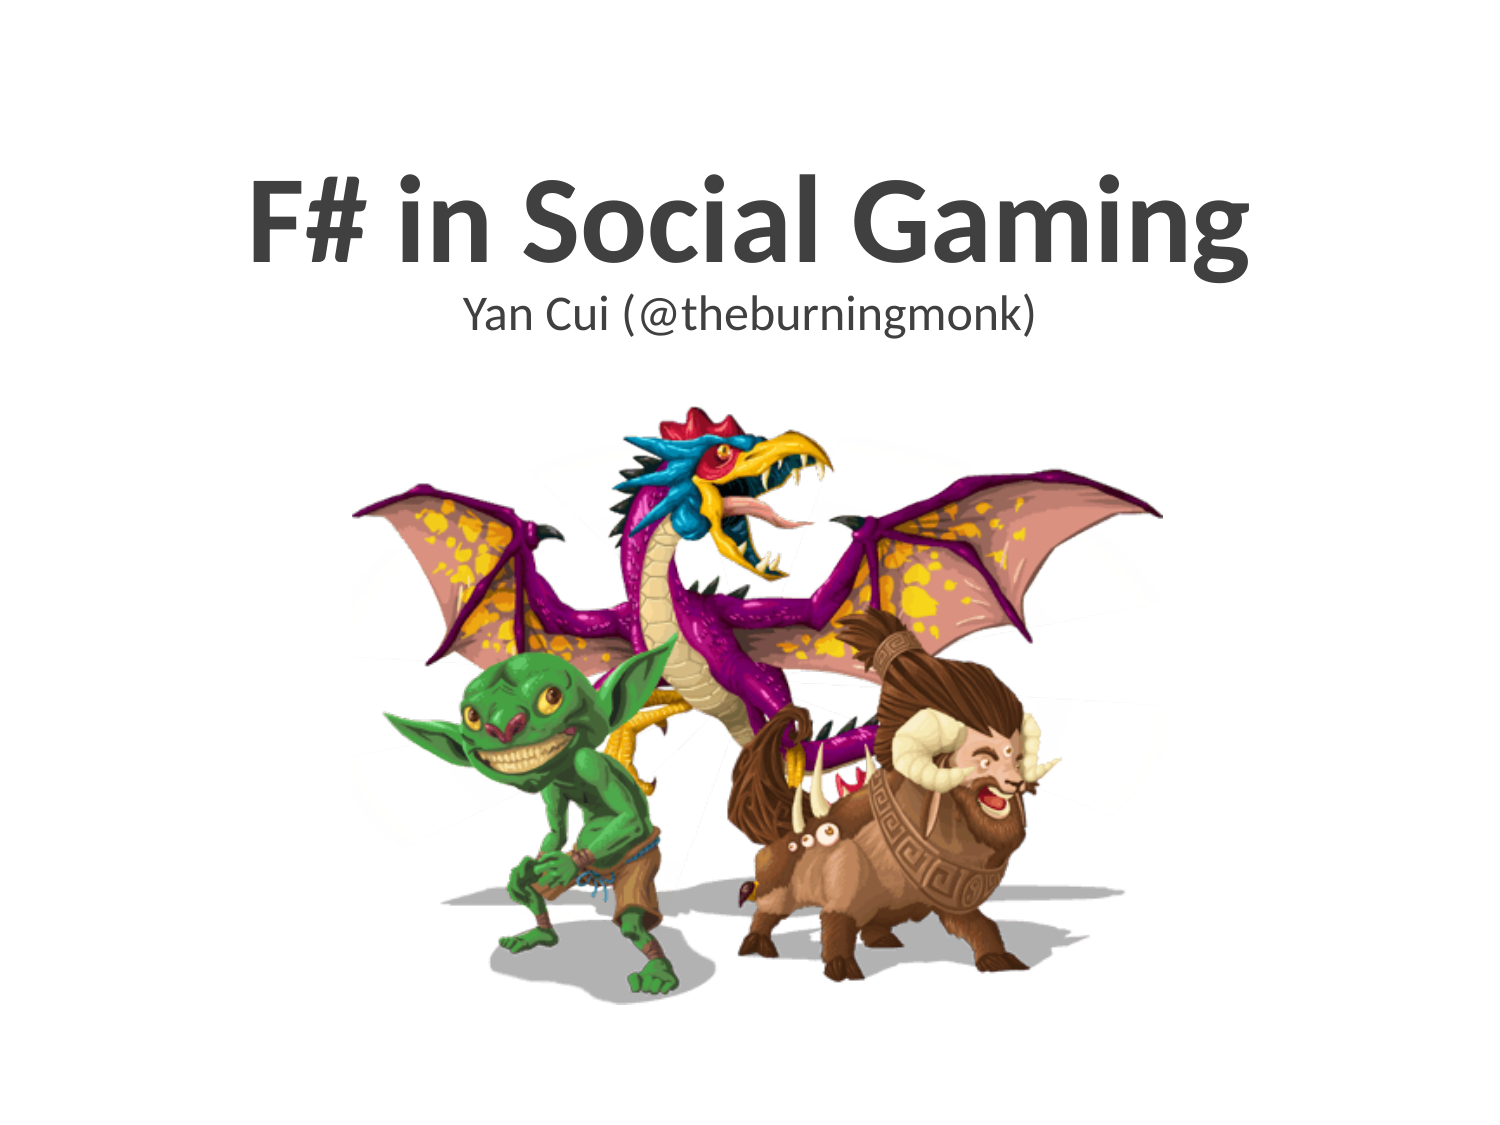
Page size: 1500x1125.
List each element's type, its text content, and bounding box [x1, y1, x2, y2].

text_box Yan Cui (@theburningmonk) [0, 273, 1500, 349]
picture [351, 406, 1163, 1005]
text_box F# in Social Gaming [0, 129, 1500, 273]
